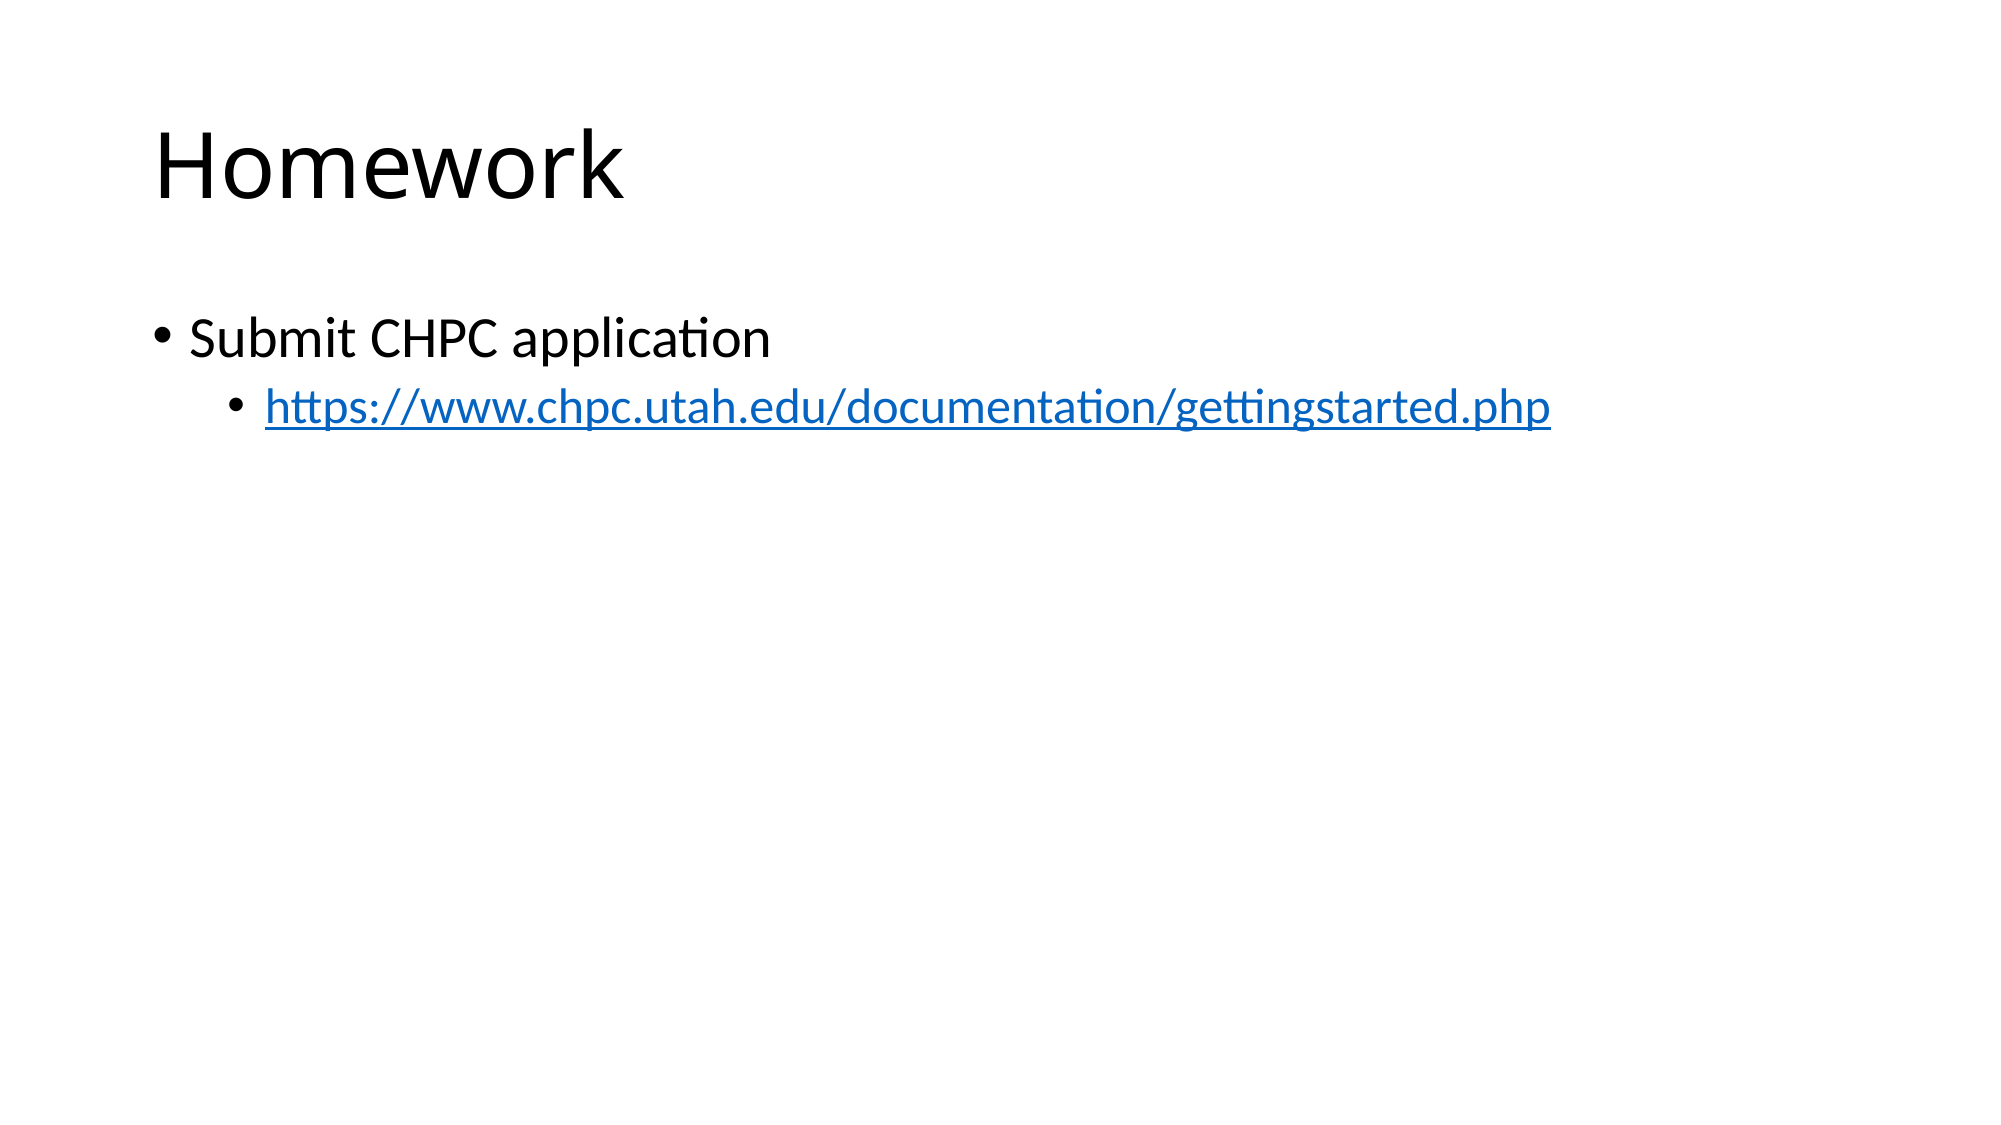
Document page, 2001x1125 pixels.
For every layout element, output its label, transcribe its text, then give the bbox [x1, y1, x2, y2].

title Homework [137, 59, 1863, 278]
list Submit CHPC application https://www.chpc.utah.edu/documentation/gettingstarted.php [137, 299, 1863, 1014]
